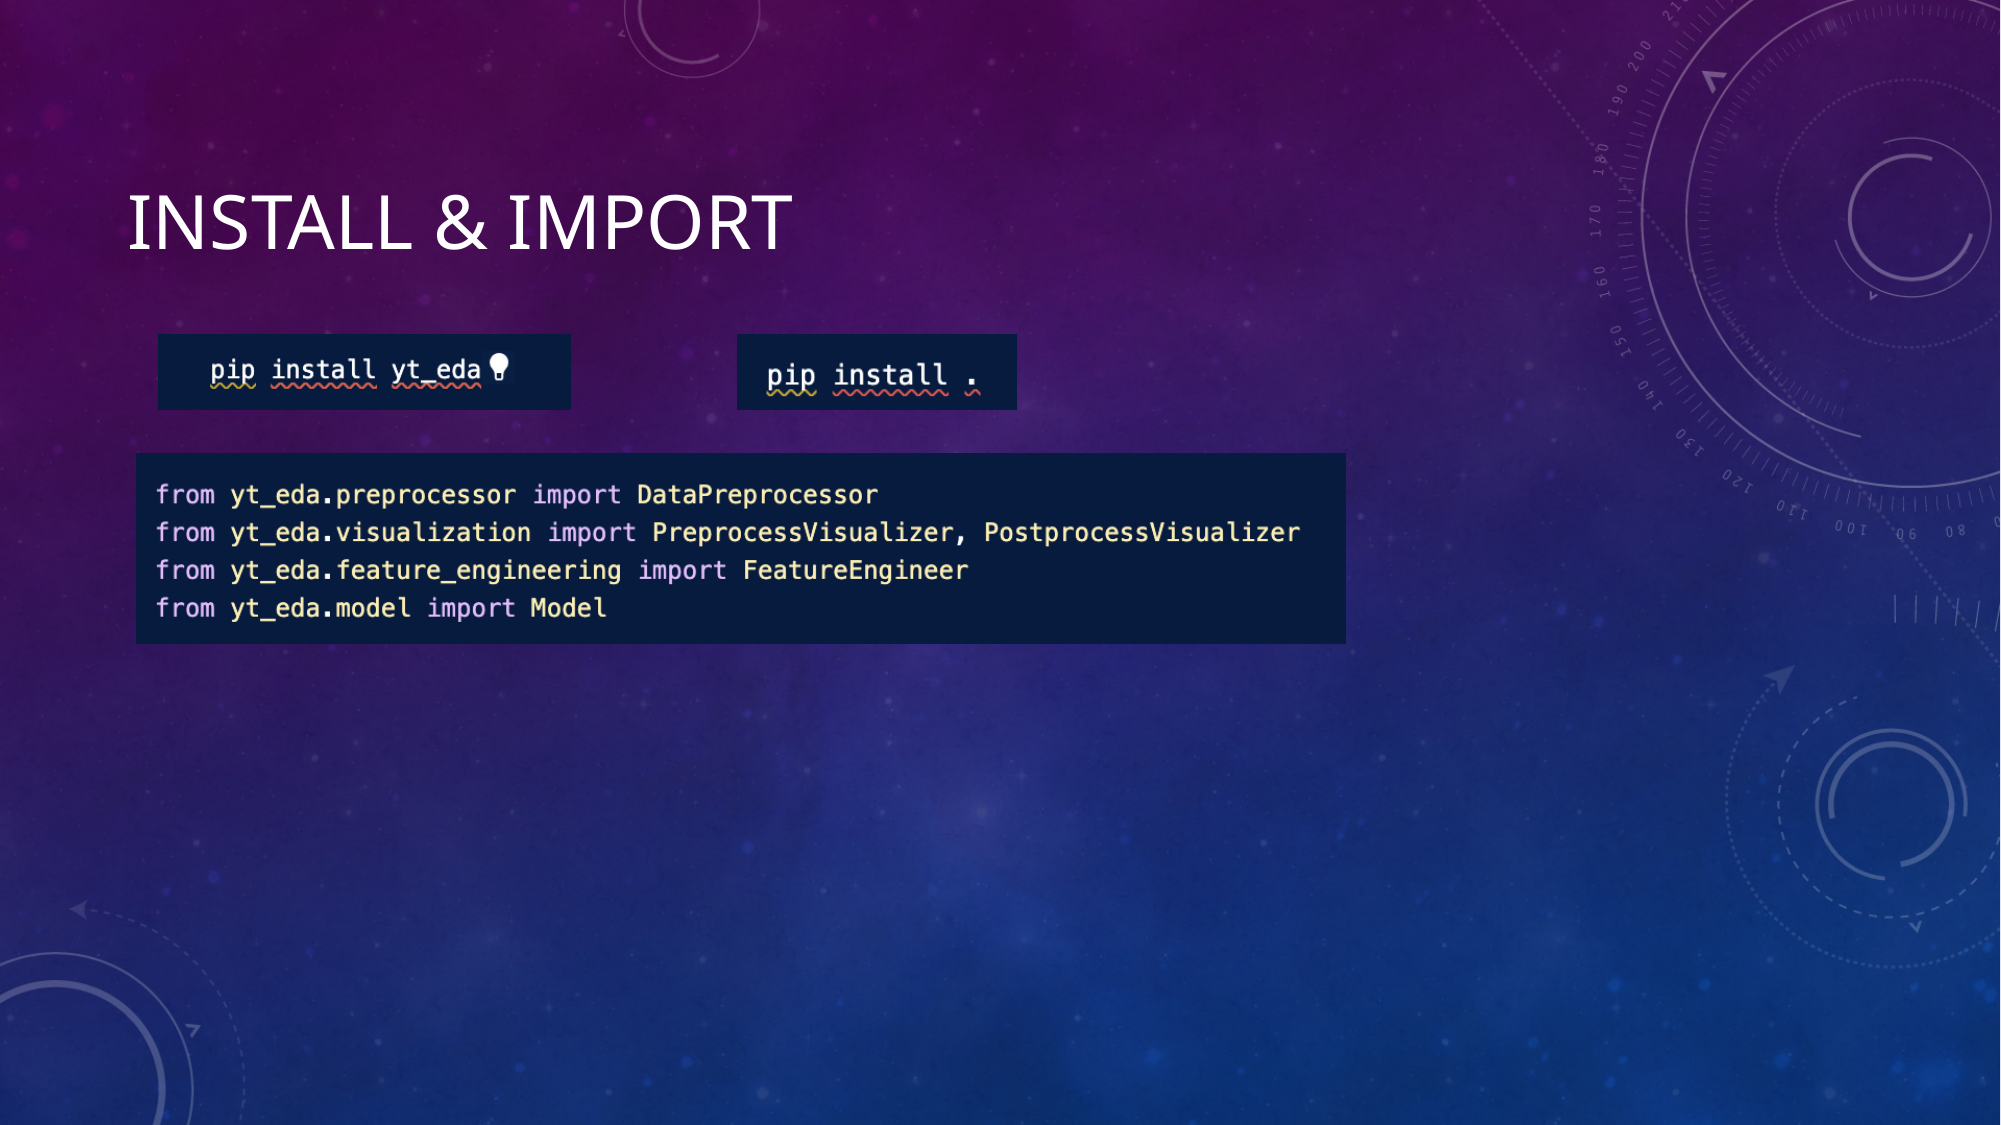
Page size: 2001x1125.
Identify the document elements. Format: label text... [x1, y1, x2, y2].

title Install & import [112, 99, 1775, 339]
picture [0, 0, 2001, 1125]
